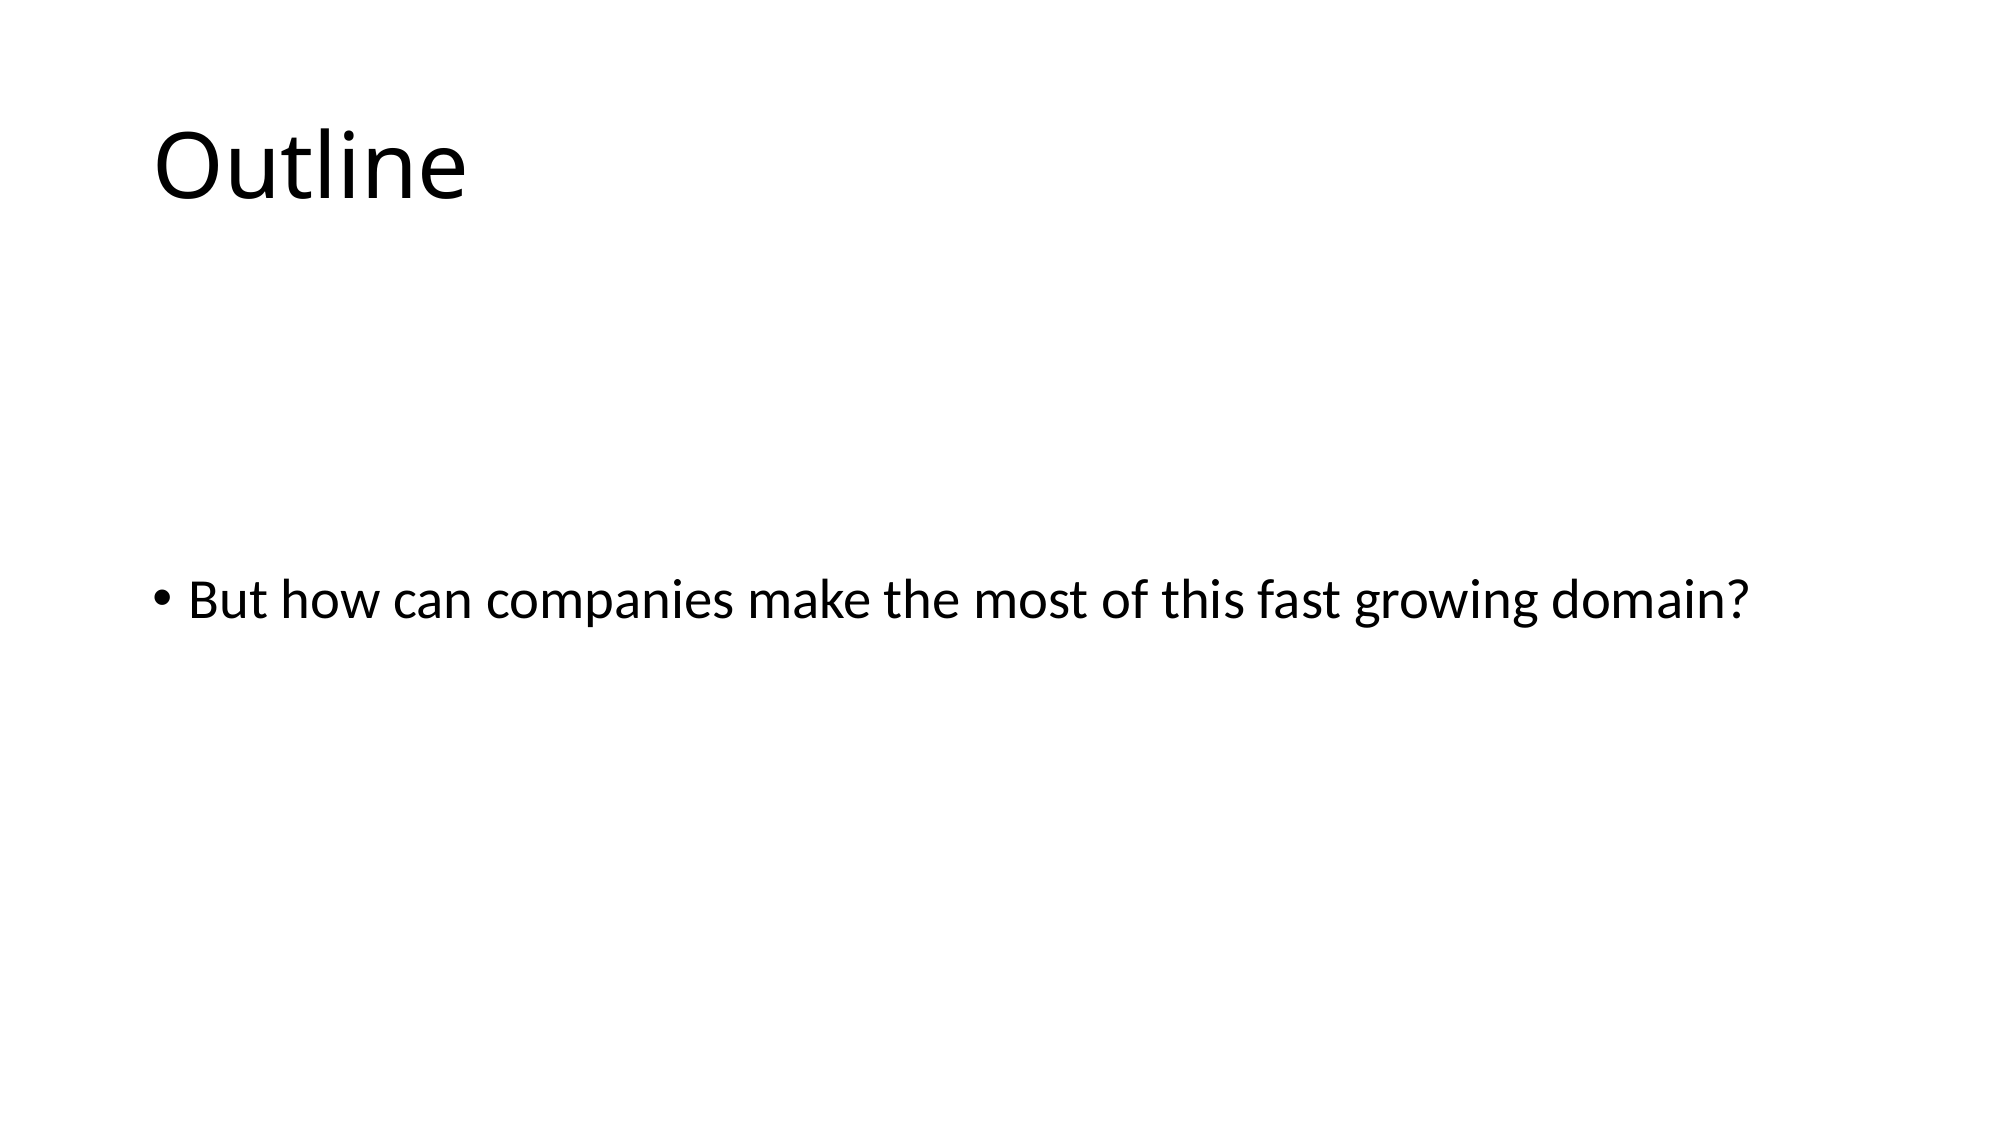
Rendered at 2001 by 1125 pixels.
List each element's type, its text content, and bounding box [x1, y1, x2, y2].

list But how can companies make the most of this fast growing domain? [137, 562, 1863, 639]
title Outline [137, 59, 1863, 278]
